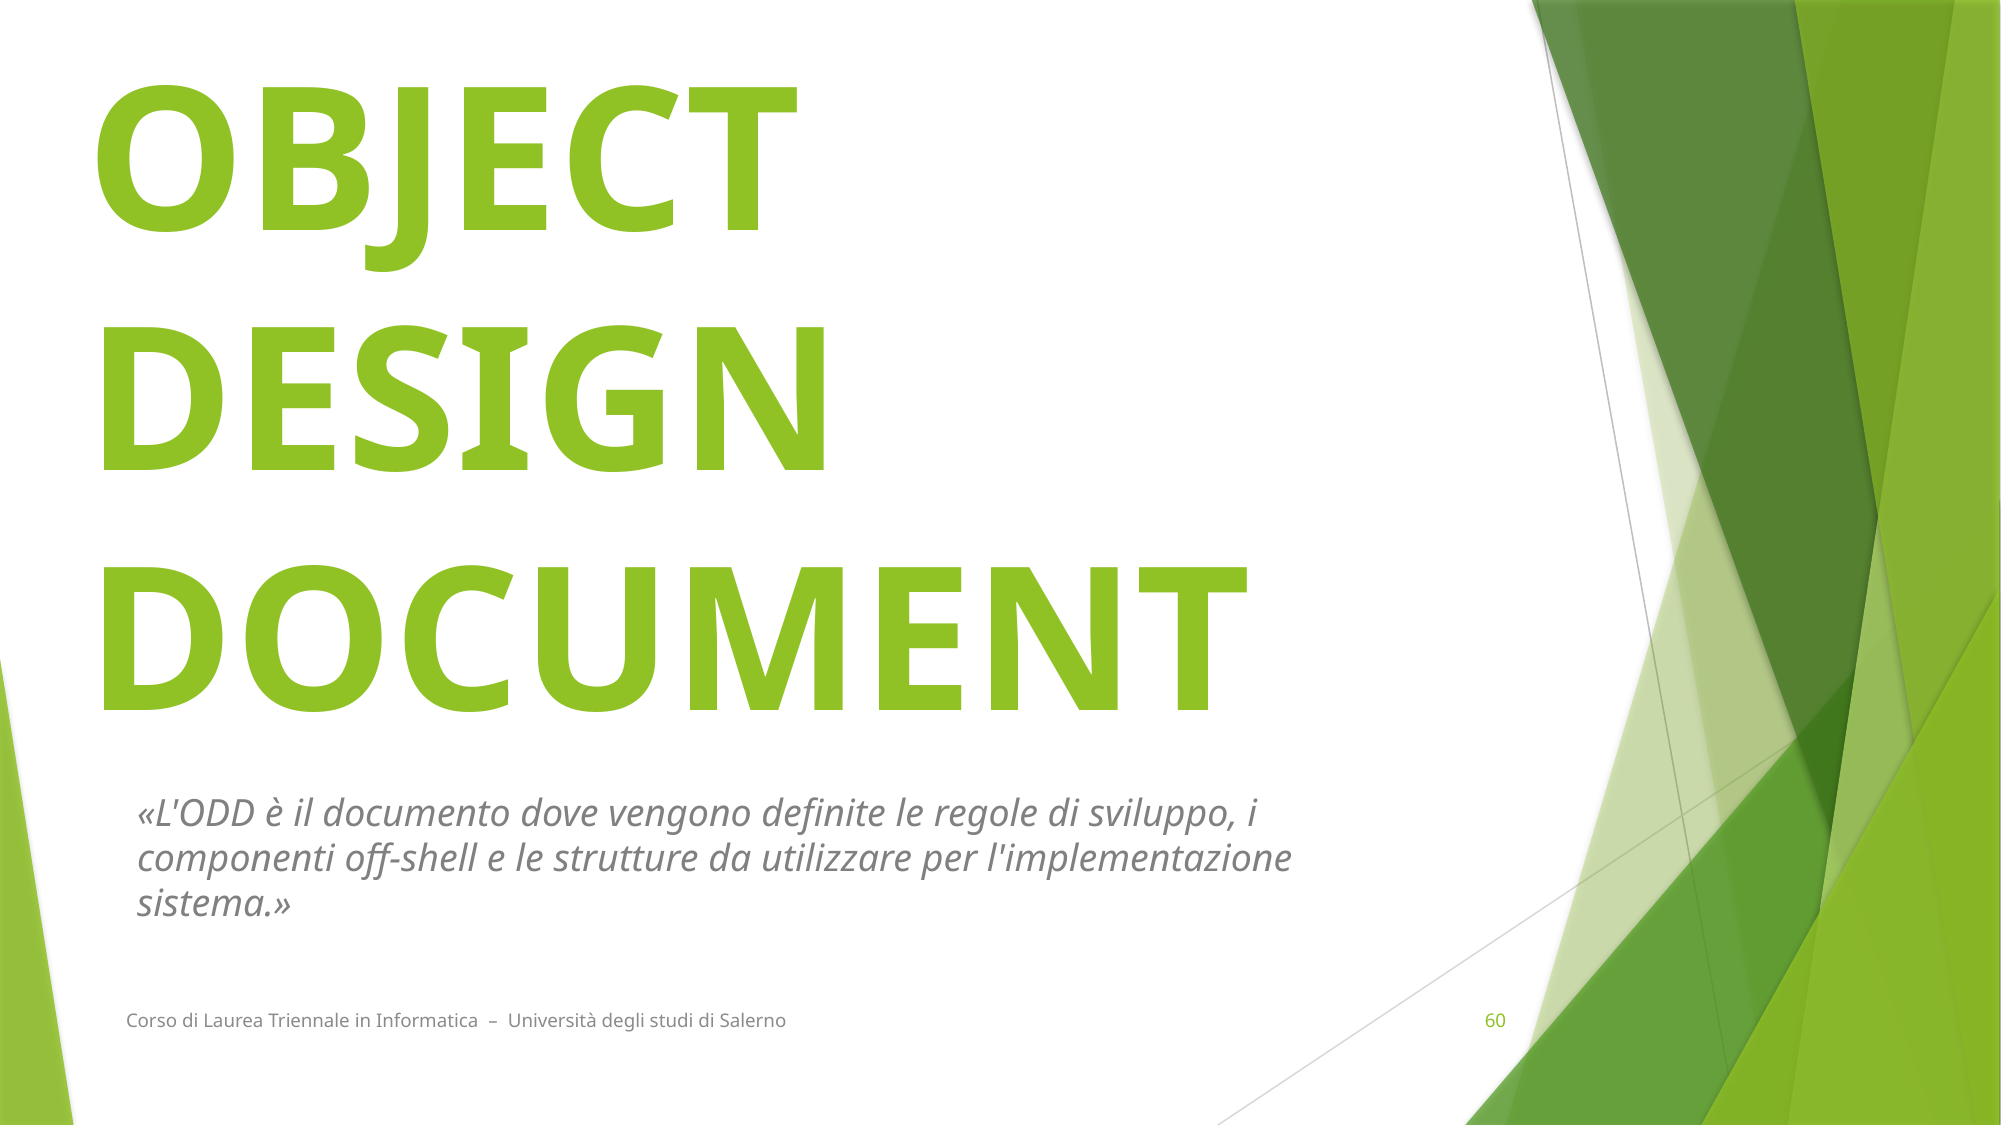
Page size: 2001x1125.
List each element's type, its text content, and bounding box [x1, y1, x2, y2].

slide_number 60 [1409, 991, 1522, 1051]
text_box «L'ODD è il documento dove vengono definite le regole di sviluppo, i componenti off-shell e le strutture da utilizzare per l'implementazione sistema.» [122, 781, 1342, 977]
title OBJECT DESIGN DOCUMENT [71, 57, 1482, 758]
footer Corso di Laurea Triennale in Informatica – Università degli studi di Salerno [111, 991, 1145, 1051]
